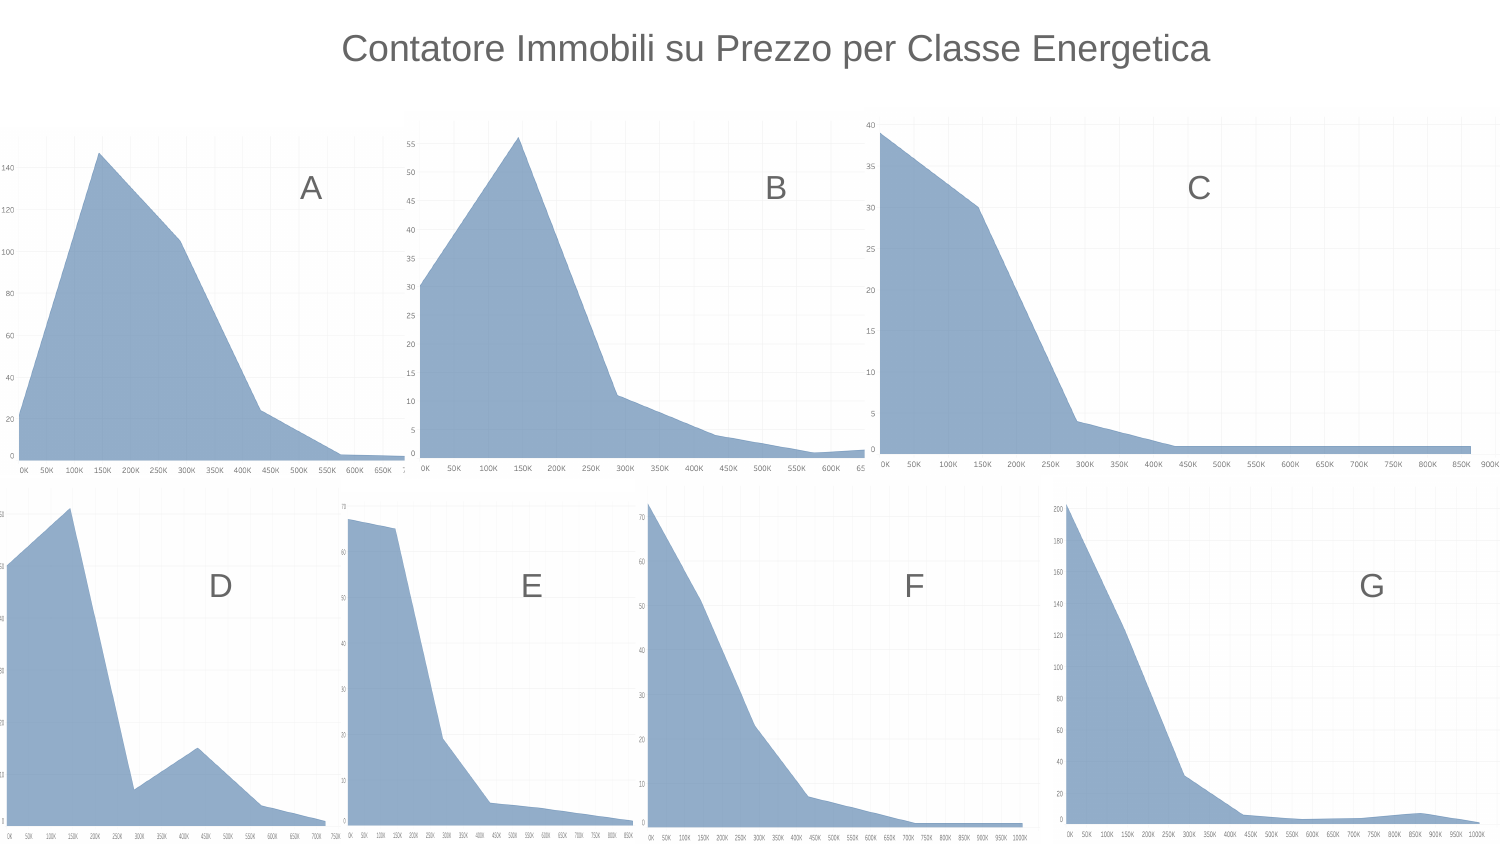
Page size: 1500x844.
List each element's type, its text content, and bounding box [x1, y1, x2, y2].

picture [0, 0, 1500, 844]
text_box Contatore Immobili su Prezzo per Classe Energetica [326, 16, 1226, 77]
